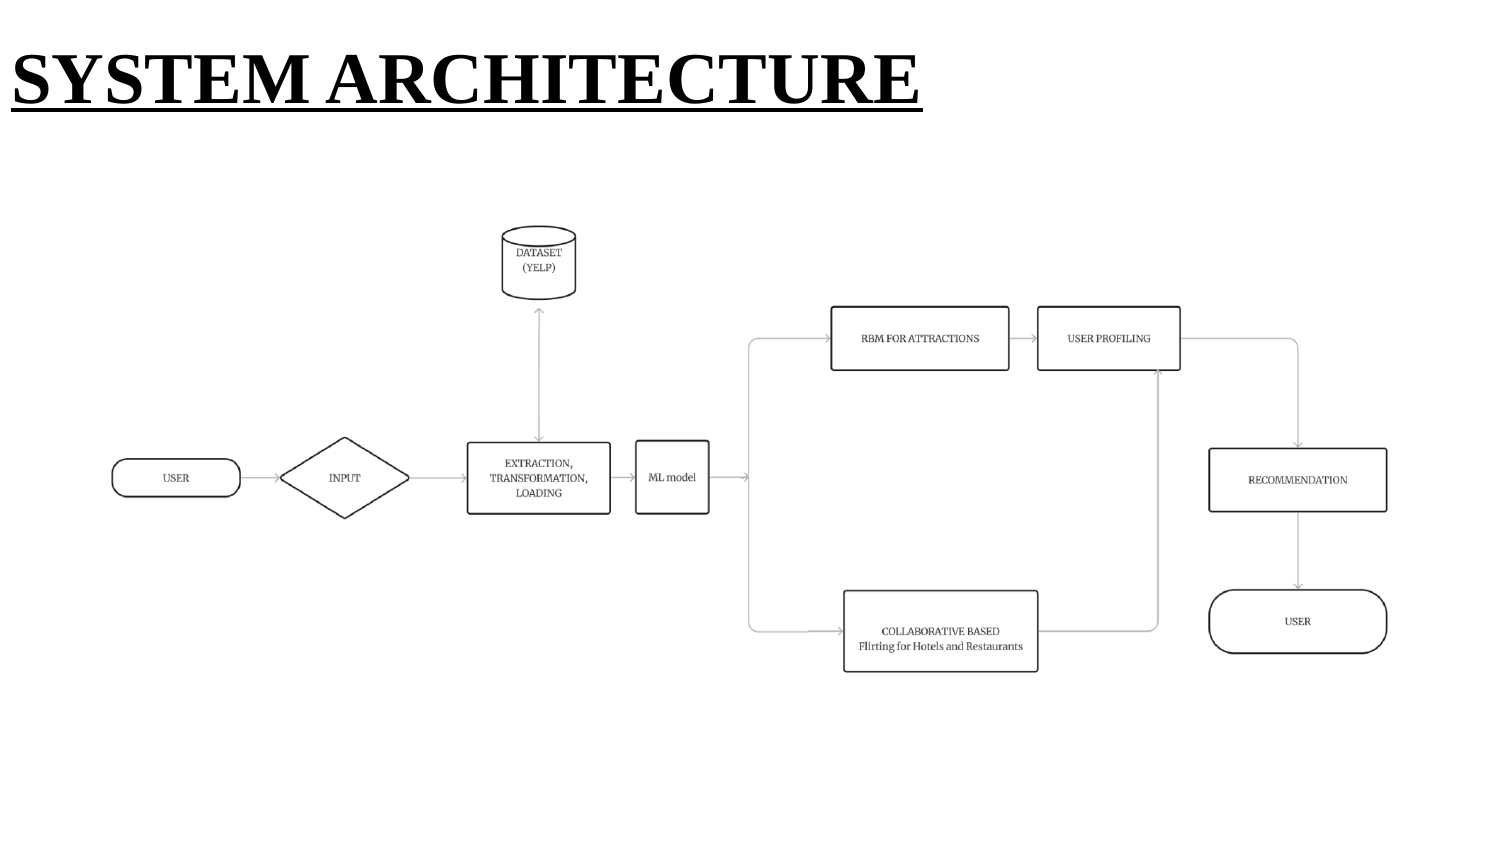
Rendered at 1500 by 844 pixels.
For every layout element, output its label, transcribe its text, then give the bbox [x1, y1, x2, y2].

picture [24, 150, 1475, 754]
title SYSTEM ARCHITECTURE [0, 0, 1238, 126]
